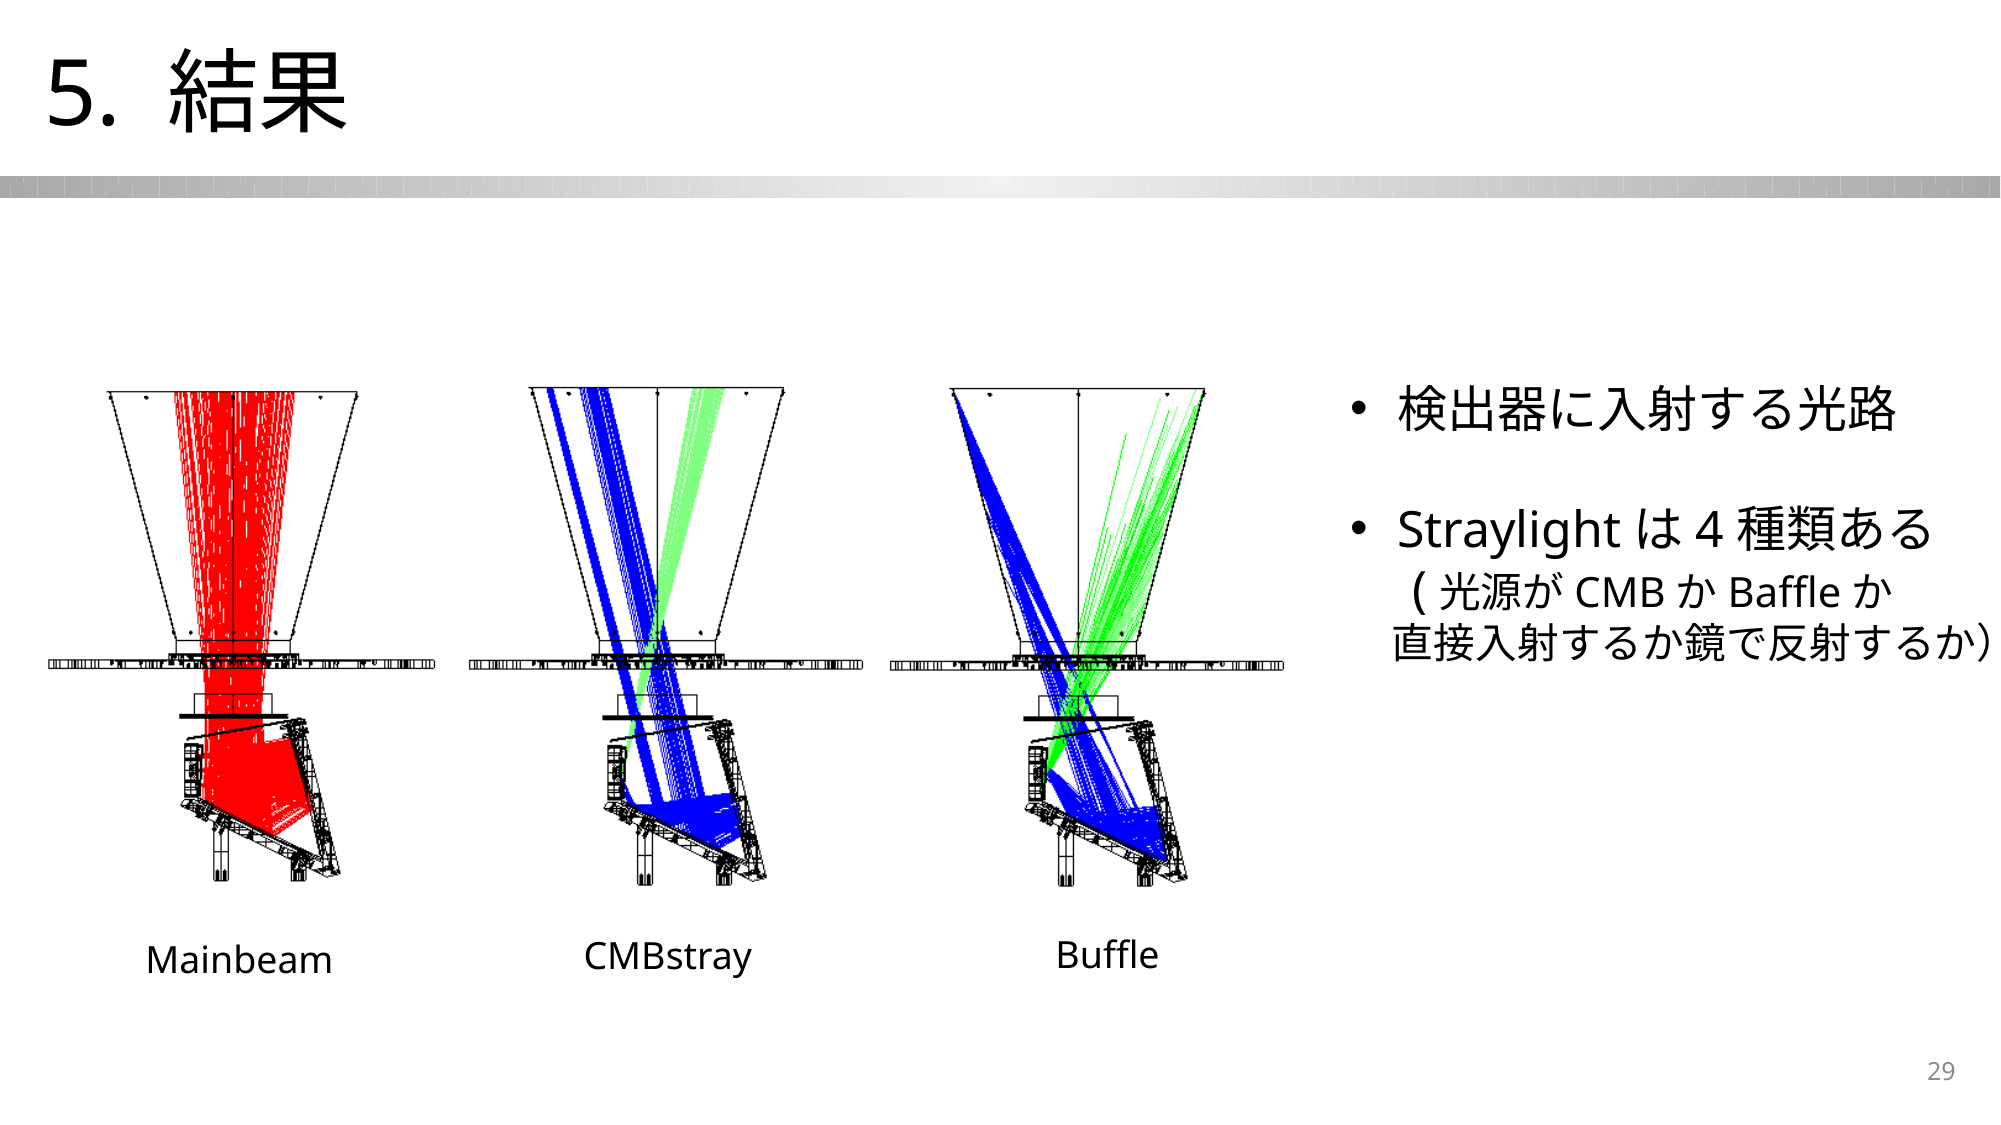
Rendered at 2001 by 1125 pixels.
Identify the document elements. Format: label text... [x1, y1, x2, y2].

text_box Buffle [956, 930, 1231, 984]
picture [882, 335, 1294, 930]
text_box 検出器に入射する光路 Straylightは4種類ある (光源がCMBかBaffleか 直接入射するか鏡で反射するか） [1335, 369, 2000, 675]
text_box CMBstray [568, 929, 768, 985]
picture [466, 334, 878, 929]
title 5. 結果 [29, 22, 1755, 169]
picture [37, 339, 441, 924]
text_box Mainbeam [130, 928, 349, 989]
slide_number 29 [1520, 1042, 1971, 1103]
